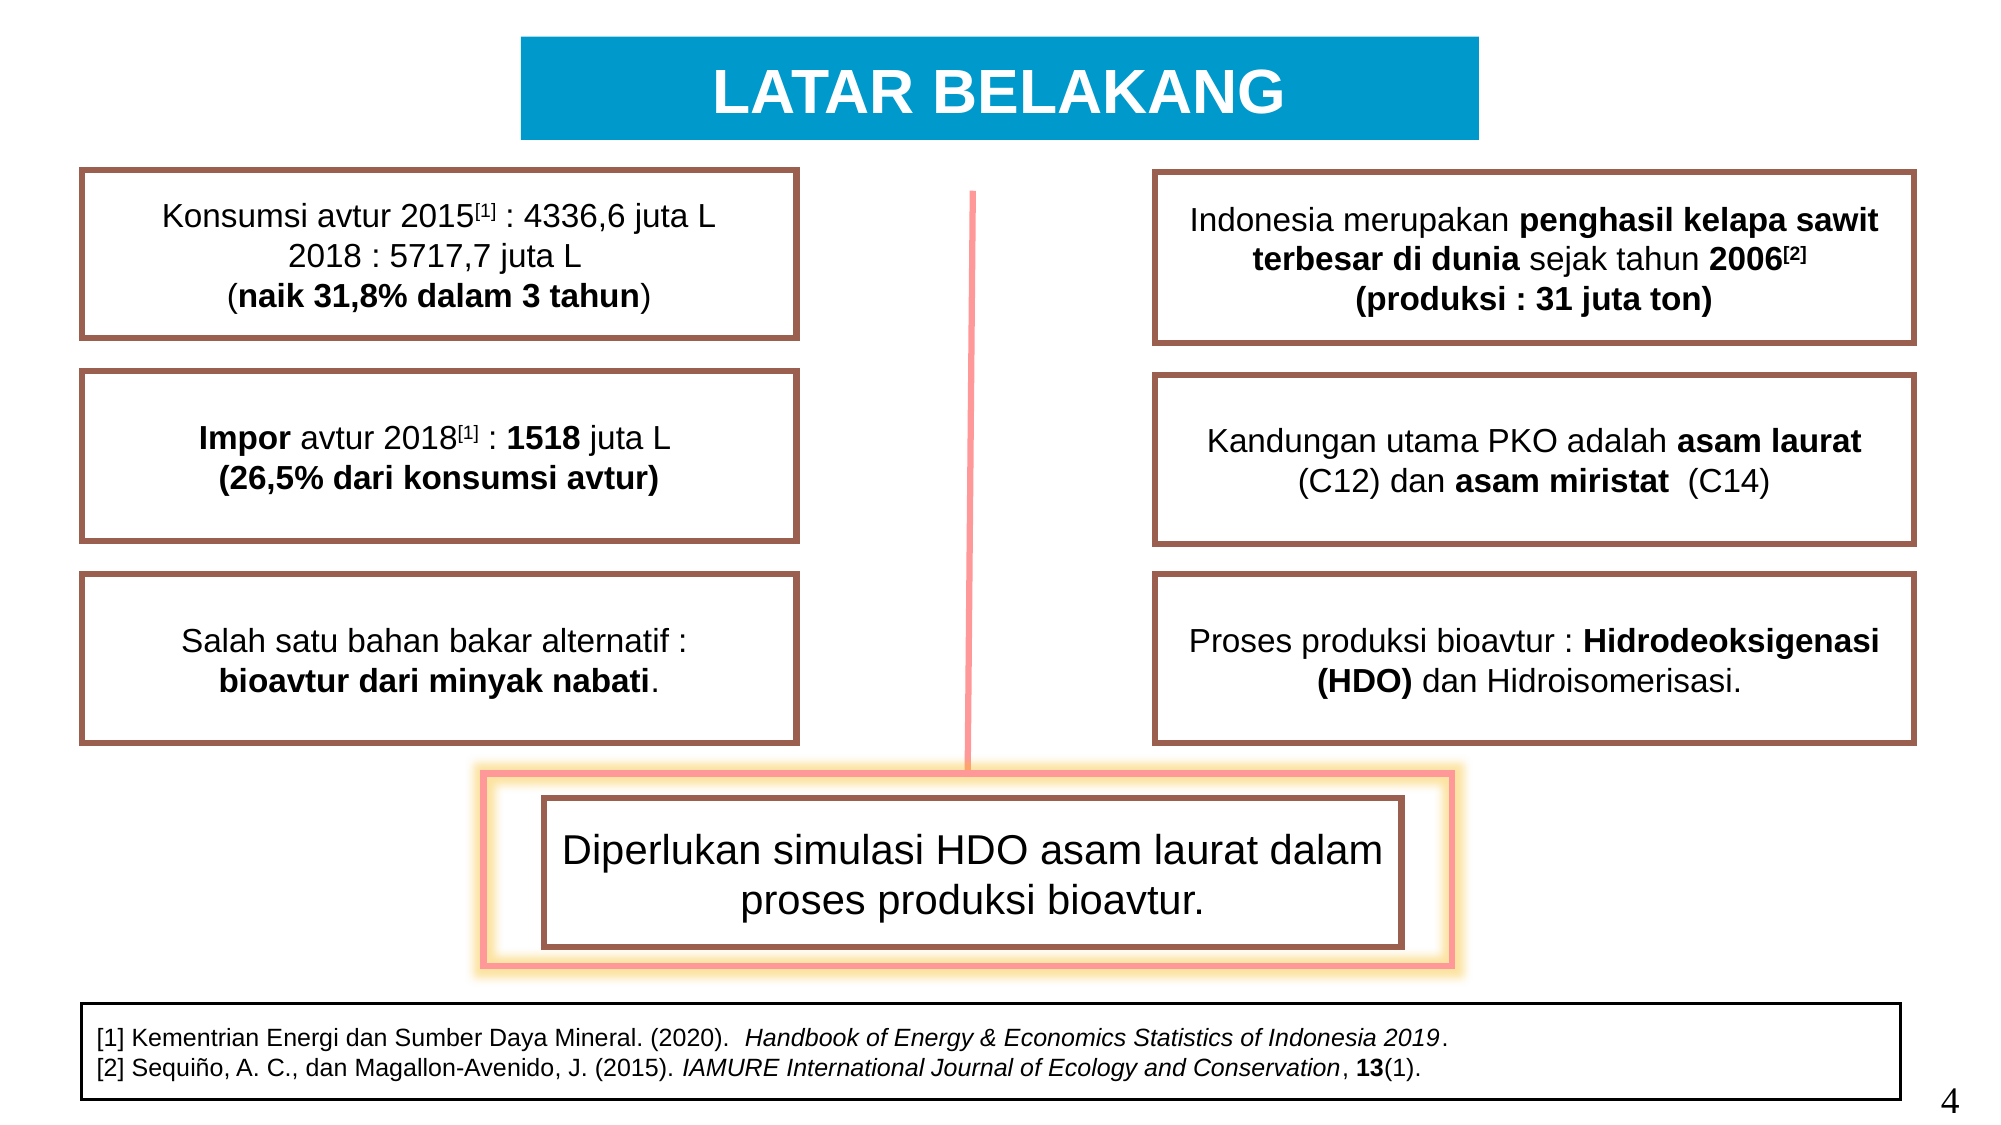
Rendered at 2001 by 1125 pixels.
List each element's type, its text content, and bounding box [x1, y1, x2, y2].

text_box Impor avtur 2018[1] : 1518 juta L (26,5% dari konsumsi avtur) [81, 370, 798, 542]
text_box [1] Kementrian Energi dan Sumber Daya Mineral. (2020). Handbook of Energy & Economics Statistics of Indonesia 2019. [2] Sequiño, A. C., dan Magallon-Avenido, J. (2015). IAMURE International Journal of Ecology and Conservation, 13(1). [81, 1002, 1901, 1101]
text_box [967, 190, 973, 774]
text_box Indonesia merupakan penghasil kelapa sawit terbesar di dunia sejak tahun 2006[2] (produksi : 31 juta ton) [1154, 171, 1915, 344]
text_box [482, 773, 1453, 967]
text_box Kandungan utama PKO adalah asam laurat (C12) dan asam miristat (C14) [1154, 374, 1915, 545]
text_box Konsumsi avtur 2015[1] : 4336,6 juta L 2018 : 5717,7 juta L (naik 31,8% dalam 3 tahun) [81, 169, 798, 339]
text_box Salah satu bahan bakar alternatif : bioavtur dari minyak nabati. [81, 573, 798, 744]
text_box LATAR BELAKANG [520, 36, 1480, 141]
text_box Proses produksi bioavtur : Hidrodeoksigenasi (HDO) dan Hidroisomerisasi. [1154, 573, 1915, 744]
text_box 4 [1899, 1070, 2000, 1125]
